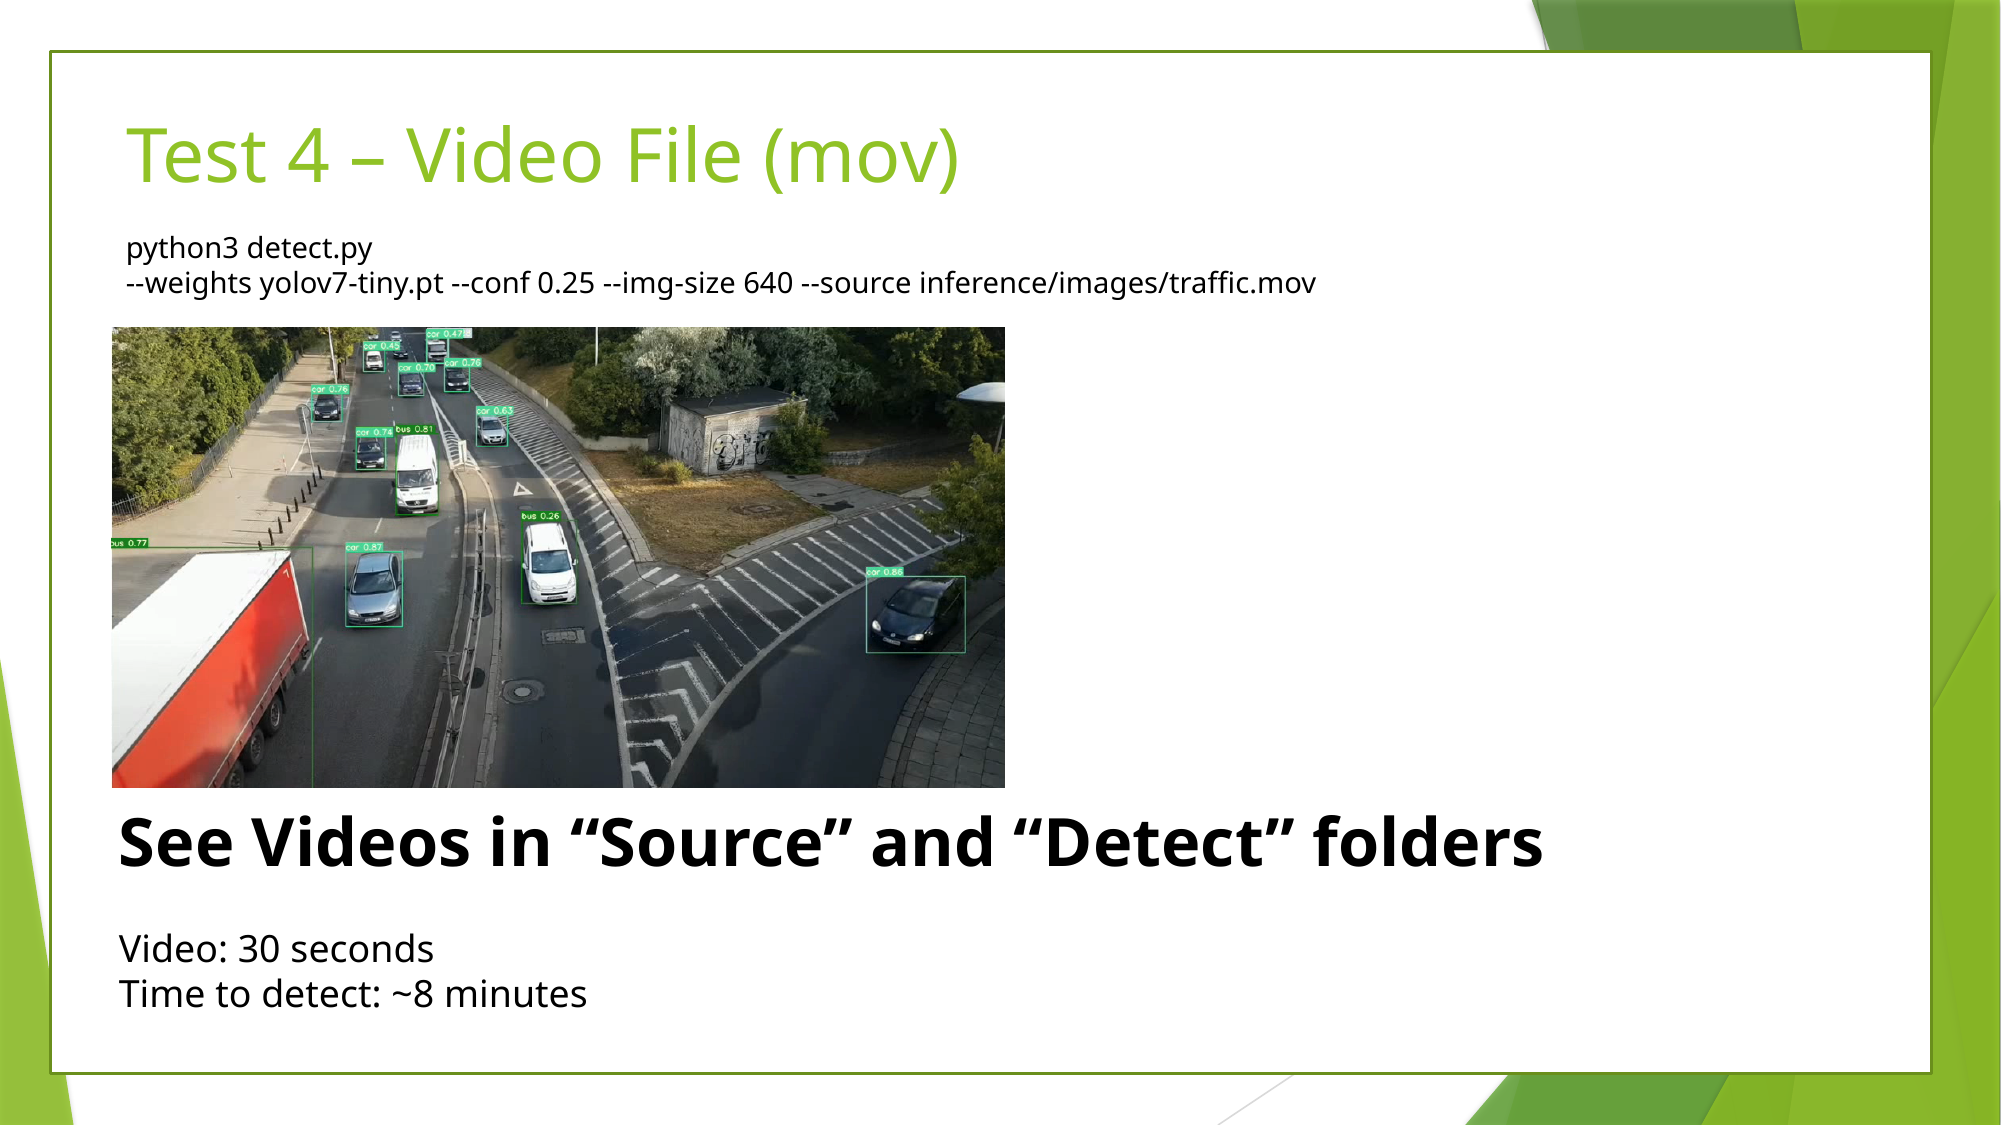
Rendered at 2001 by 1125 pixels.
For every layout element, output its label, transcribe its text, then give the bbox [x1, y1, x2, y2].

text_box python3 detect.py --weights yolov7-tiny.pt --conf 0.25 --img-size 640 --source inference/images/traffic.mov [111, 221, 1522, 337]
title Test 4 – Video File (mov) [111, 99, 1522, 221]
text_box [49, 50, 1933, 1075]
picture [110, 327, 1006, 788]
text_box See Videos in “Source” and “Detect” folders Video: 30 seconds Time to detect: ~8 minutes [104, 792, 1561, 1023]
